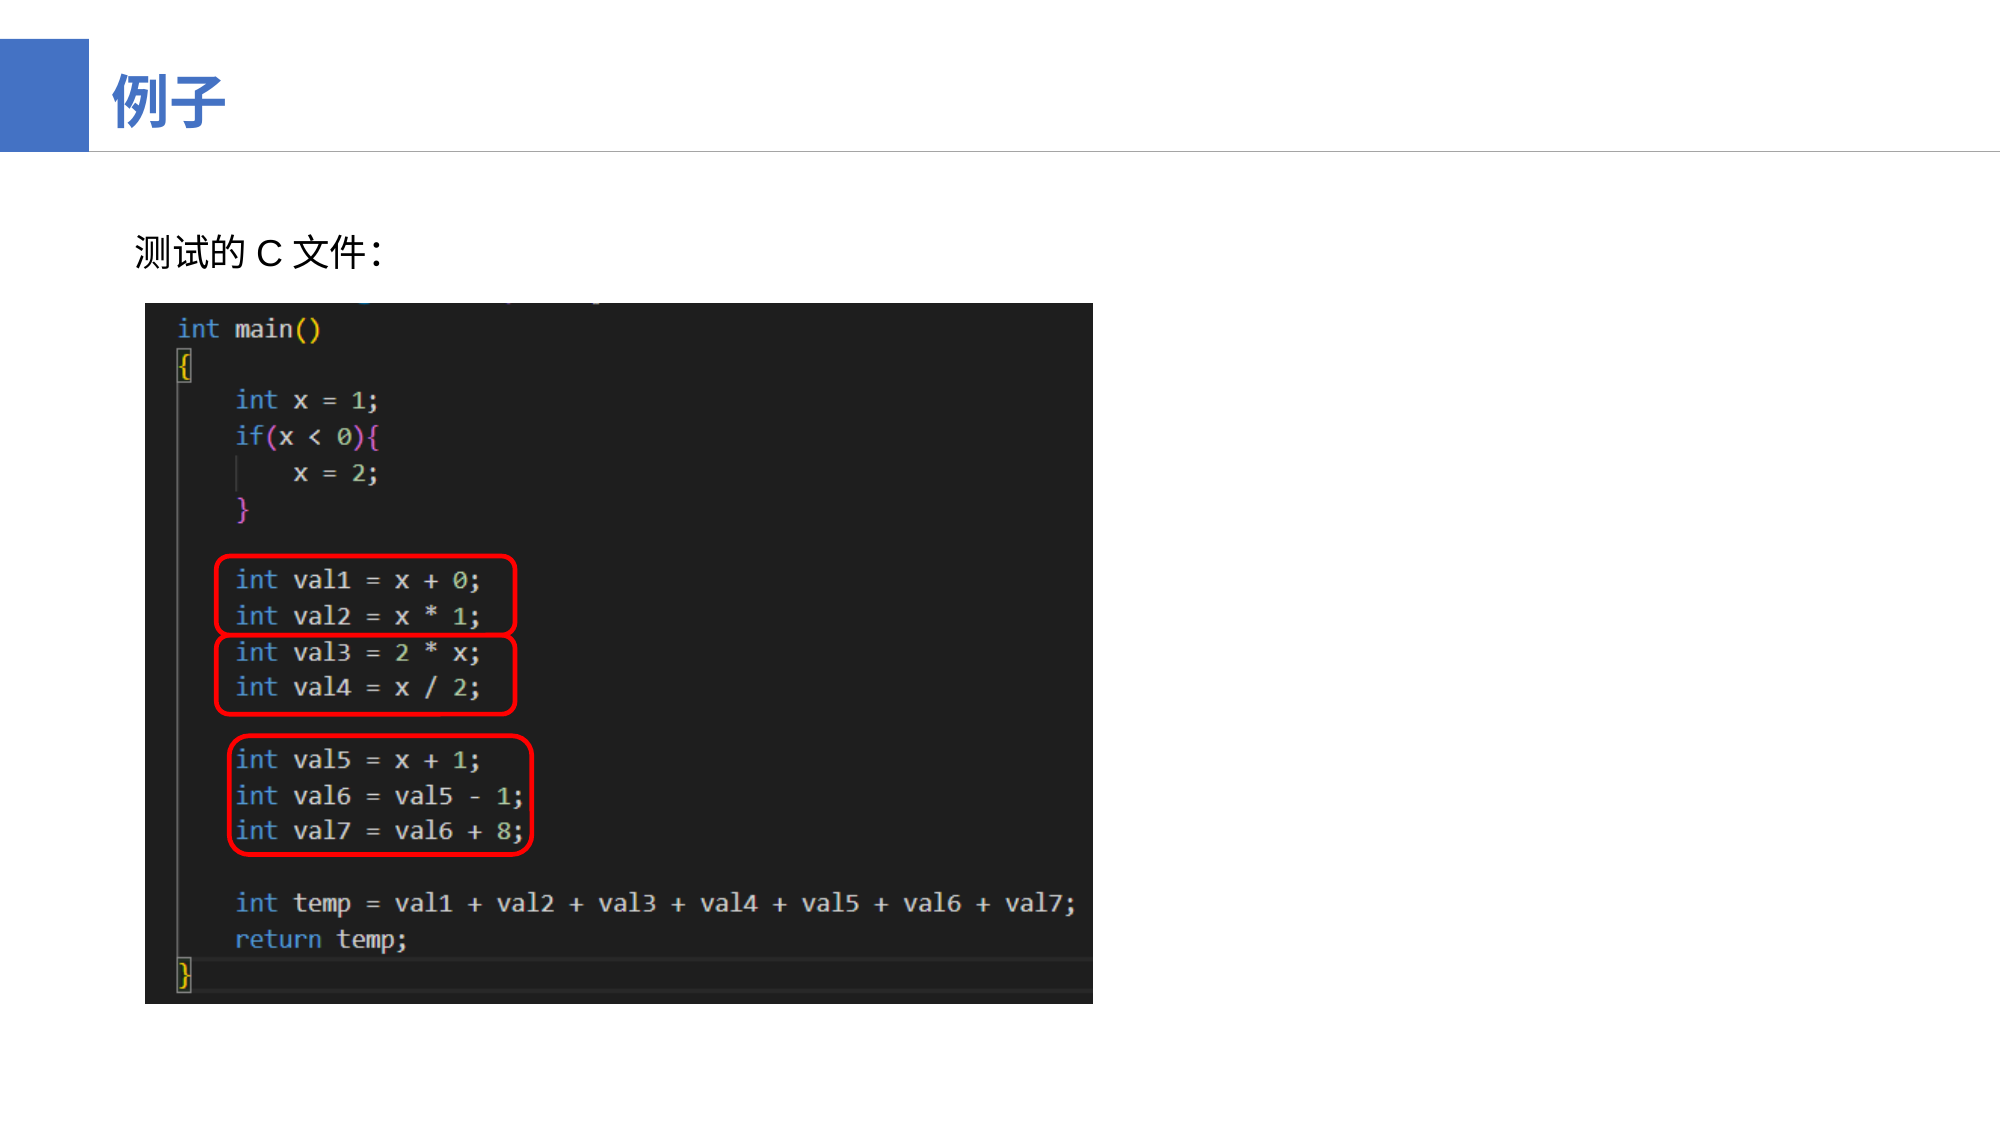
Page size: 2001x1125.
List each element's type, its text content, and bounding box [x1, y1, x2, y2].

text_box 测试的C文件： [119, 221, 420, 281]
list 例子 [96, 57, 880, 144]
picture [145, 303, 1093, 1004]
